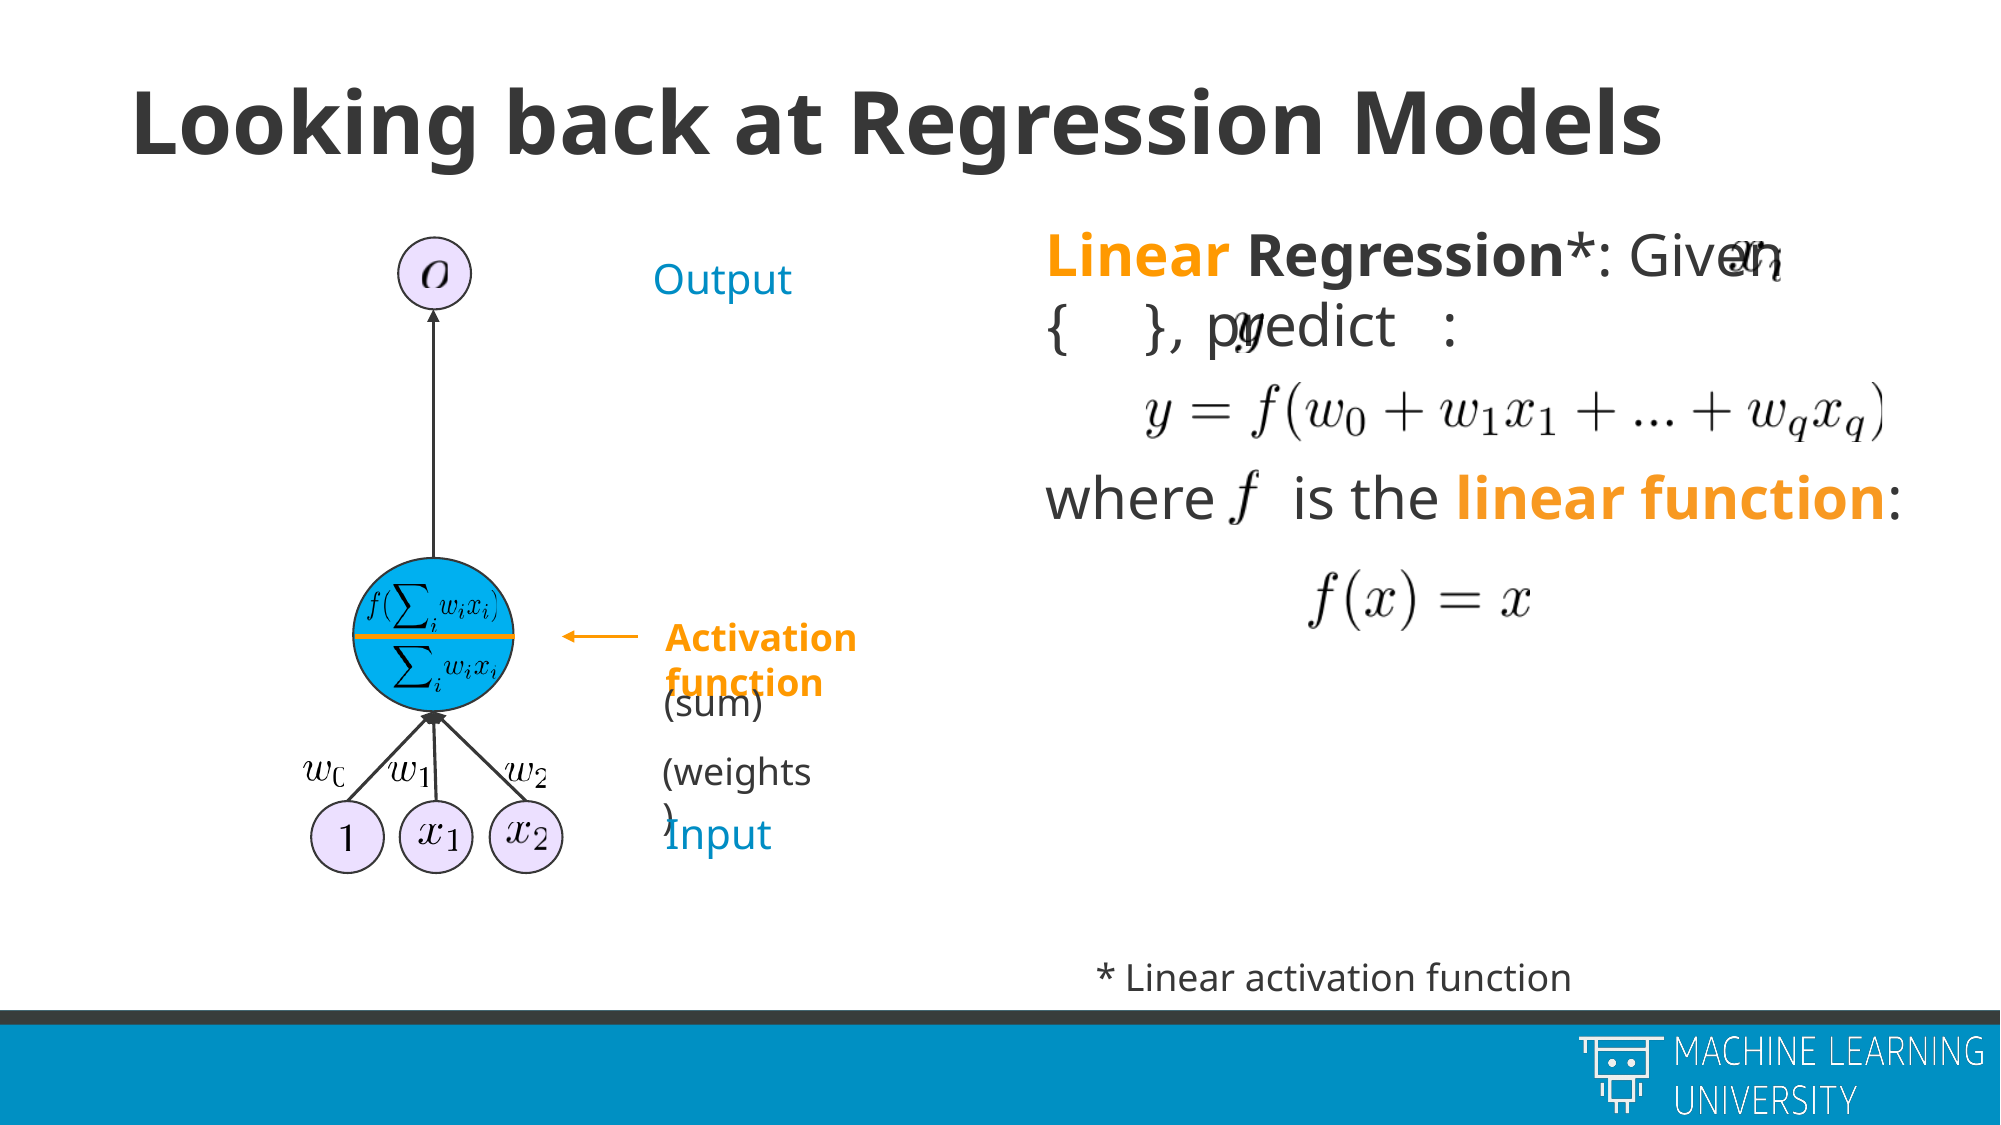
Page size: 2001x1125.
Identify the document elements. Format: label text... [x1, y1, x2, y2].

picture [1849, 1037, 1861, 1064]
picture [1307, 569, 1530, 631]
text_box * Linear activation function [1080, 946, 1883, 1007]
title Looking back at Regression Models [114, 48, 1902, 211]
picture [1728, 241, 1781, 282]
picture [1145, 382, 1883, 442]
picture [1580, 1037, 1664, 1113]
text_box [302, 237, 1000, 873]
picture [1234, 312, 1264, 353]
list Linear Regression*: Given { }, predict : where is the linear function: [1031, 210, 1950, 850]
picture [1227, 469, 1259, 525]
